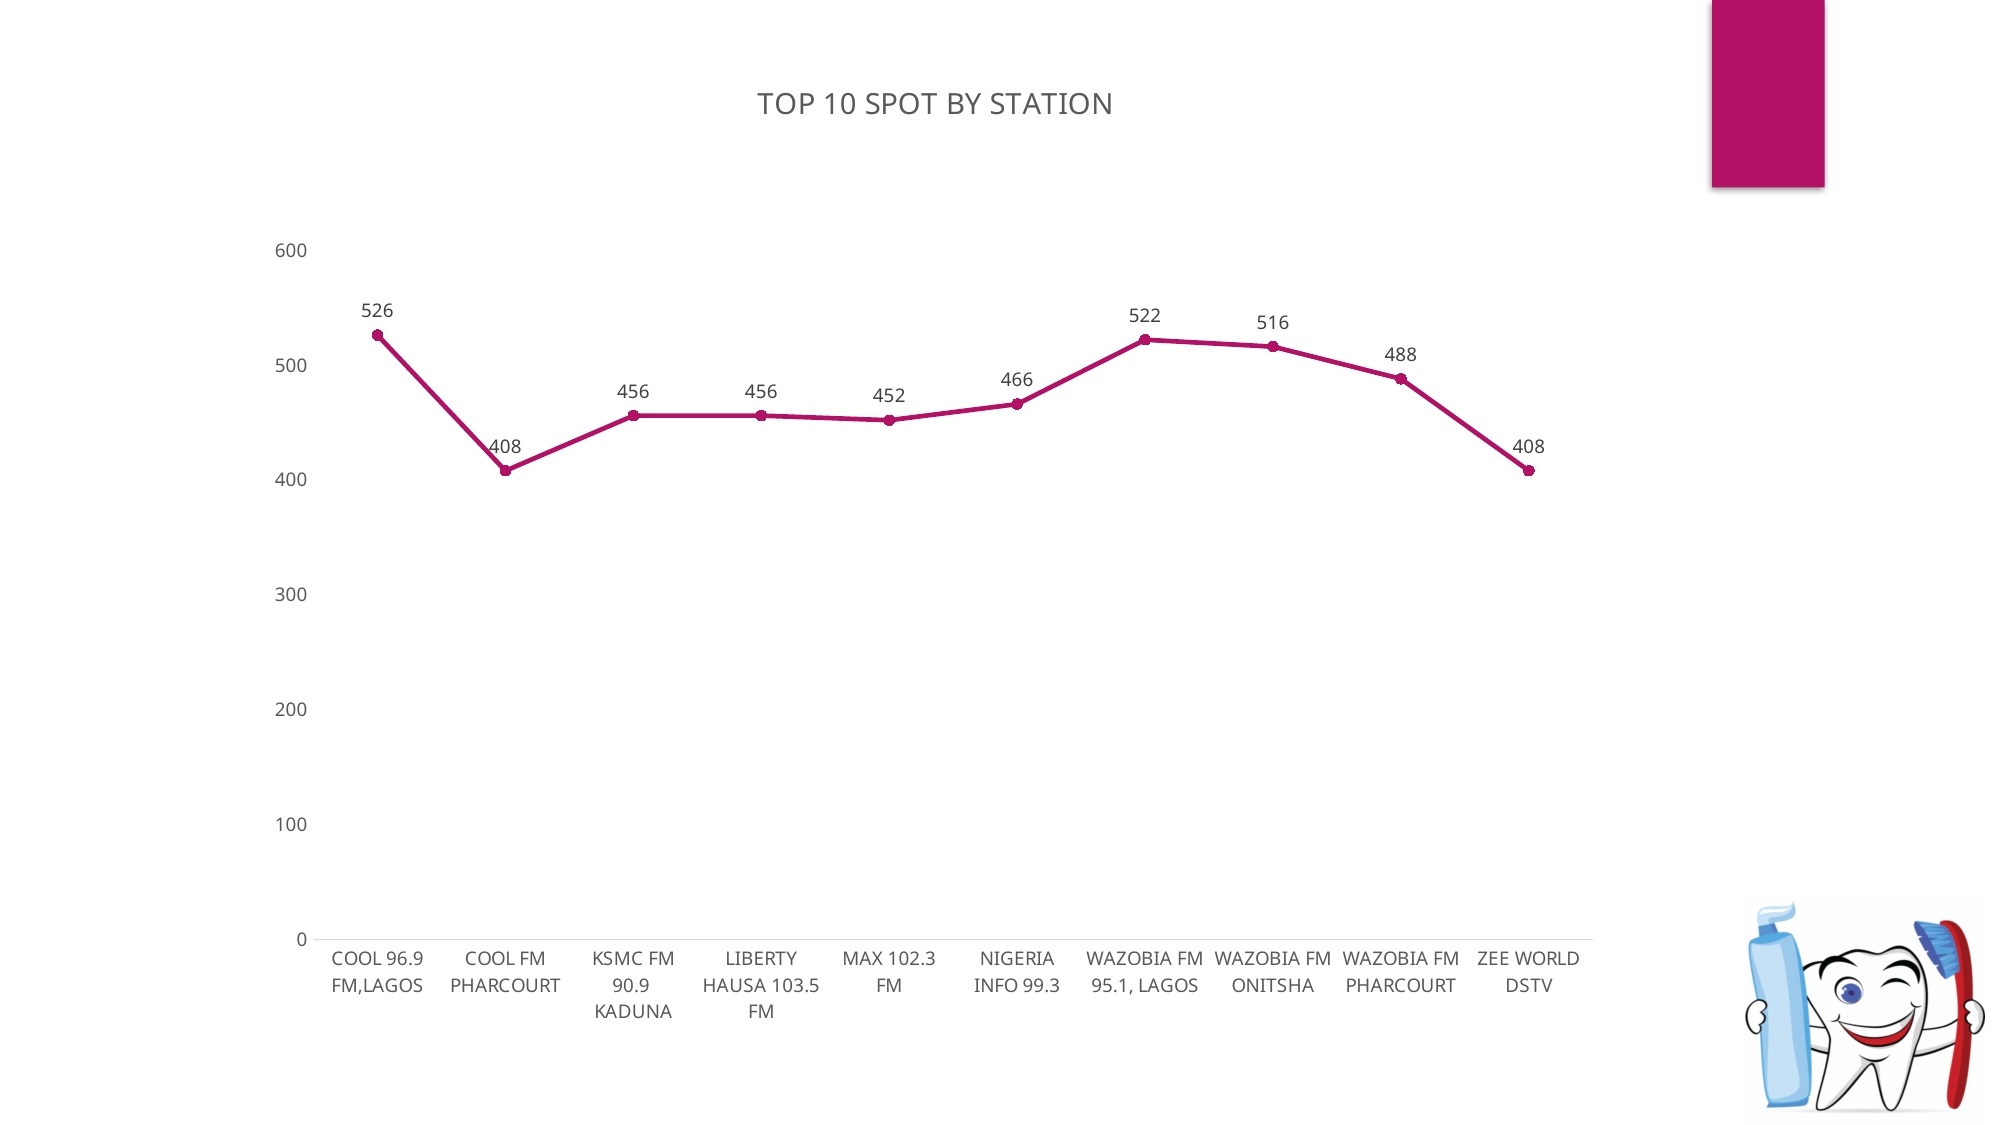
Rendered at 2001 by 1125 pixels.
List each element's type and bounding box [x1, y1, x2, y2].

chart [199, 45, 1671, 1076]
picture [1740, 891, 1985, 1125]
